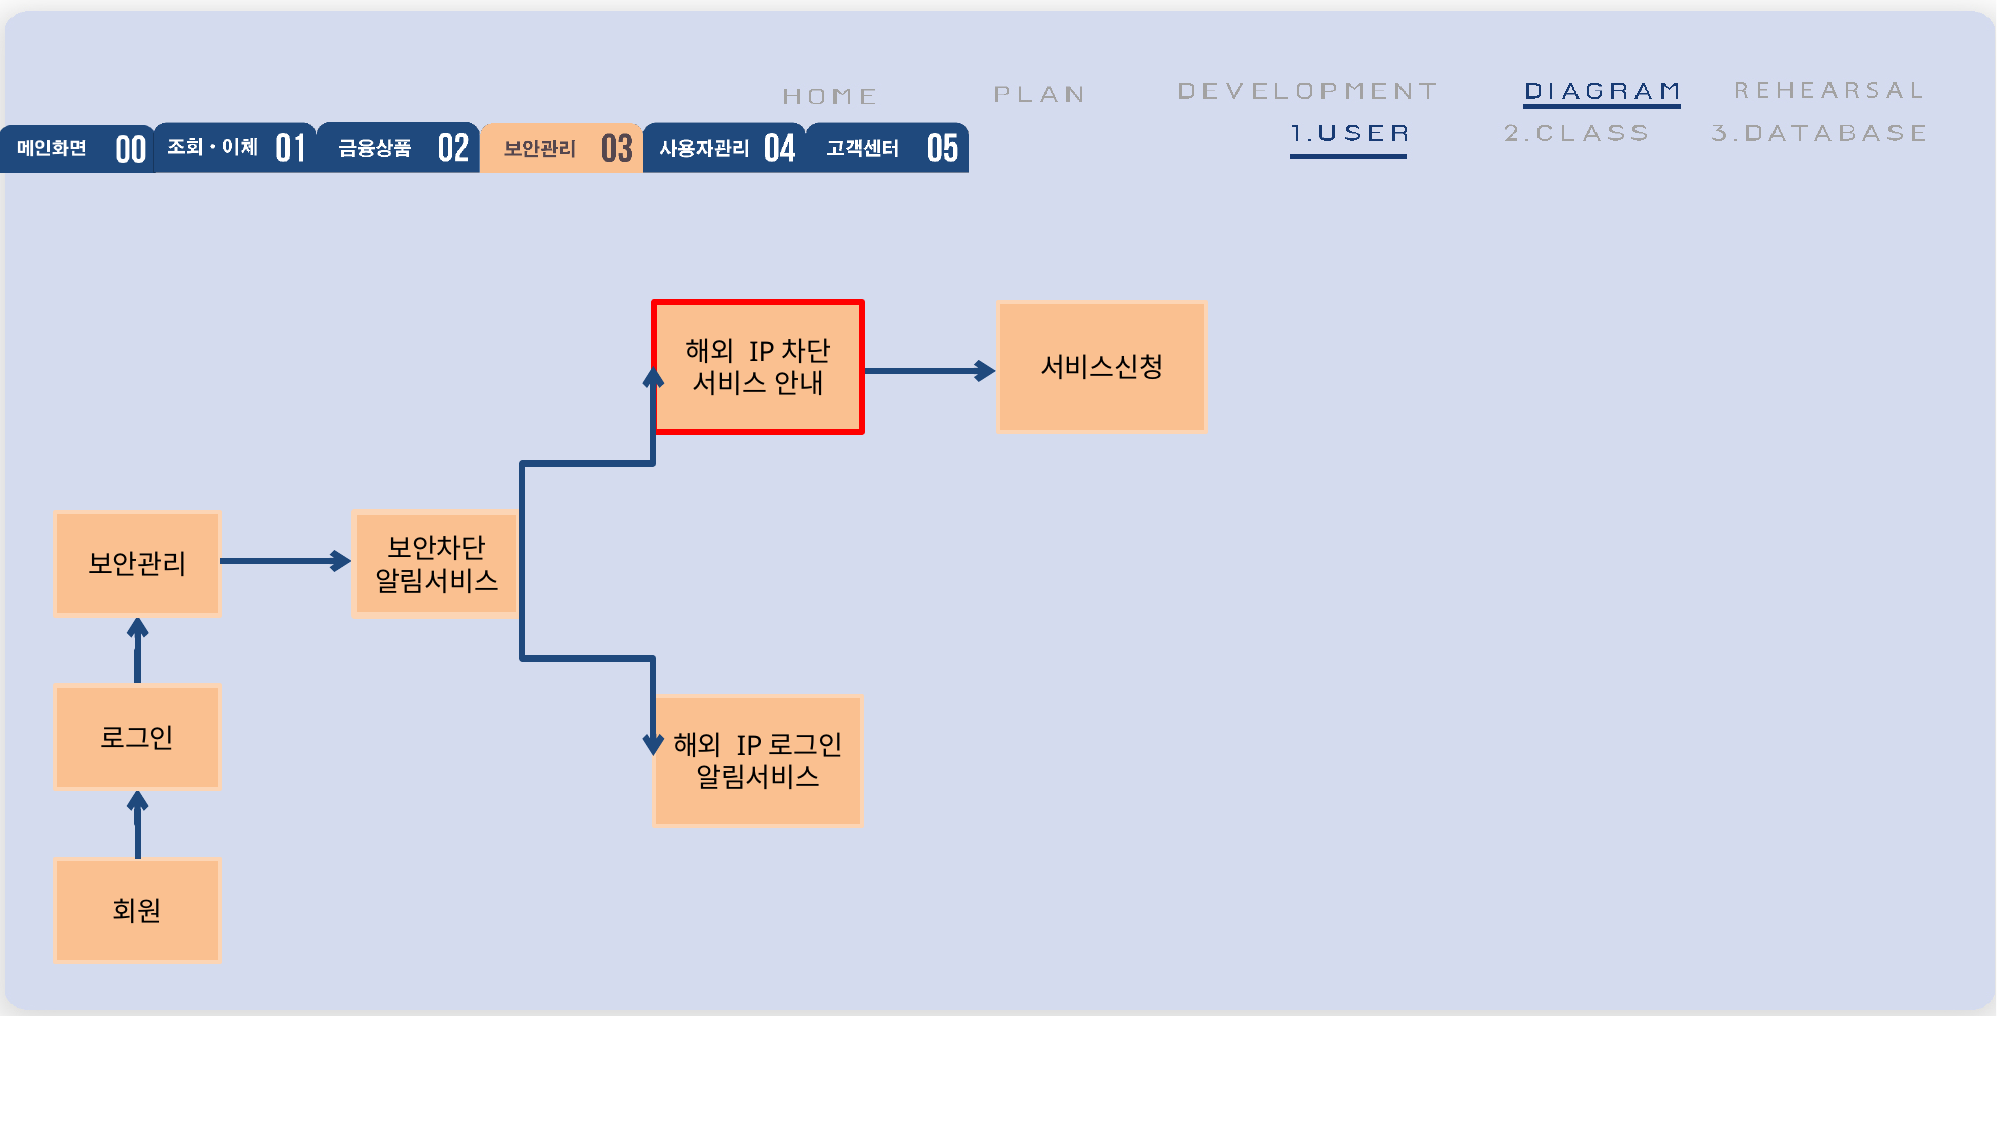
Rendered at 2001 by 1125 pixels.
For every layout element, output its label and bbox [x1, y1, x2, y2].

text_box [54, 512, 221, 963]
text_box [521, 365, 654, 757]
picture [0, 0, 1997, 1016]
